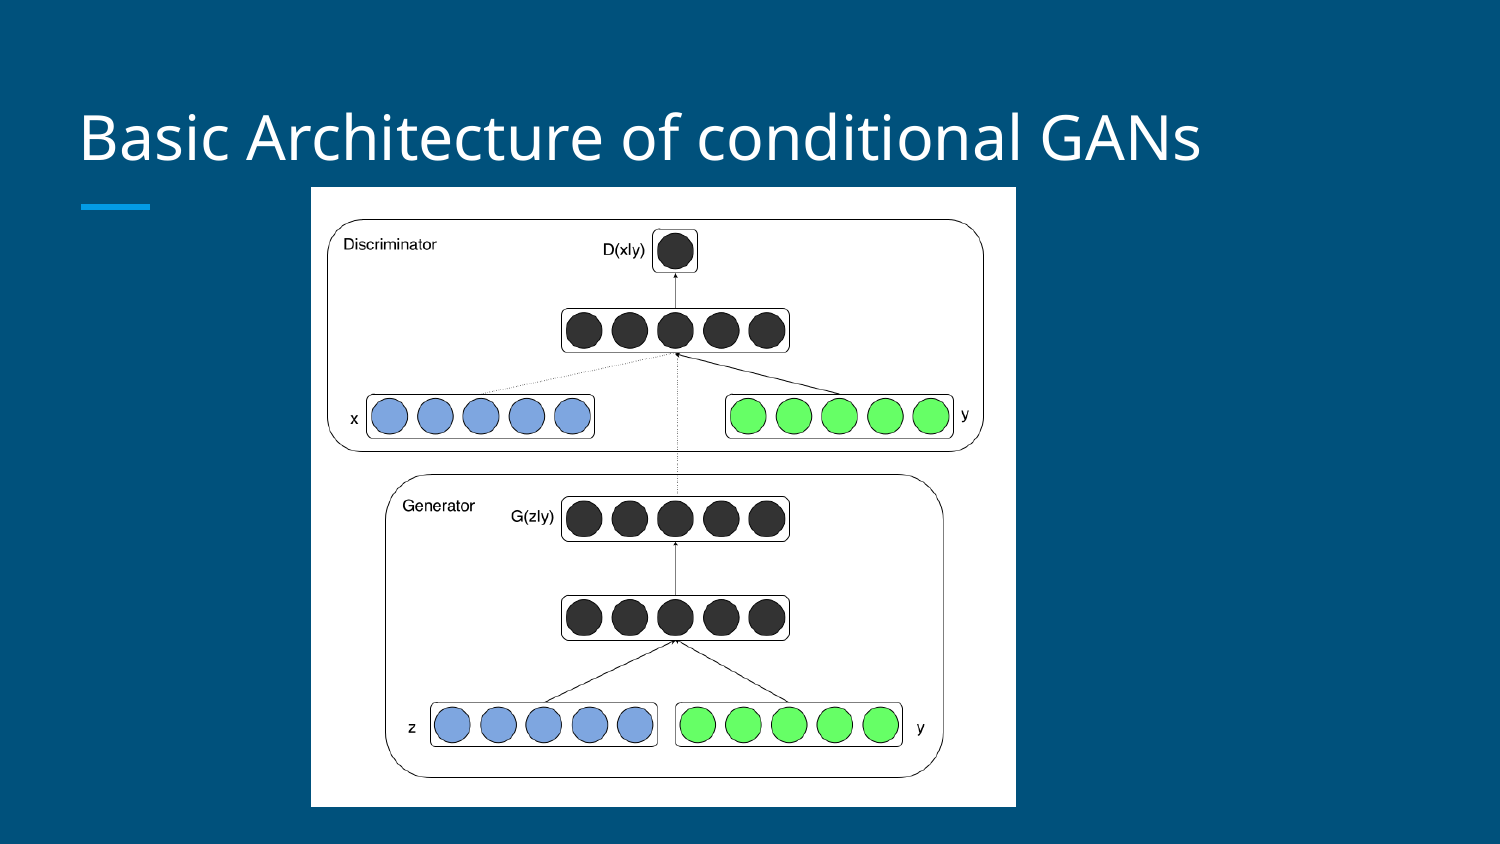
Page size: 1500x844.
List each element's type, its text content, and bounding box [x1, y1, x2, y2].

title Basic Architecture of conditional GANs [63, 75, 1437, 188]
picture [312, 188, 1015, 806]
